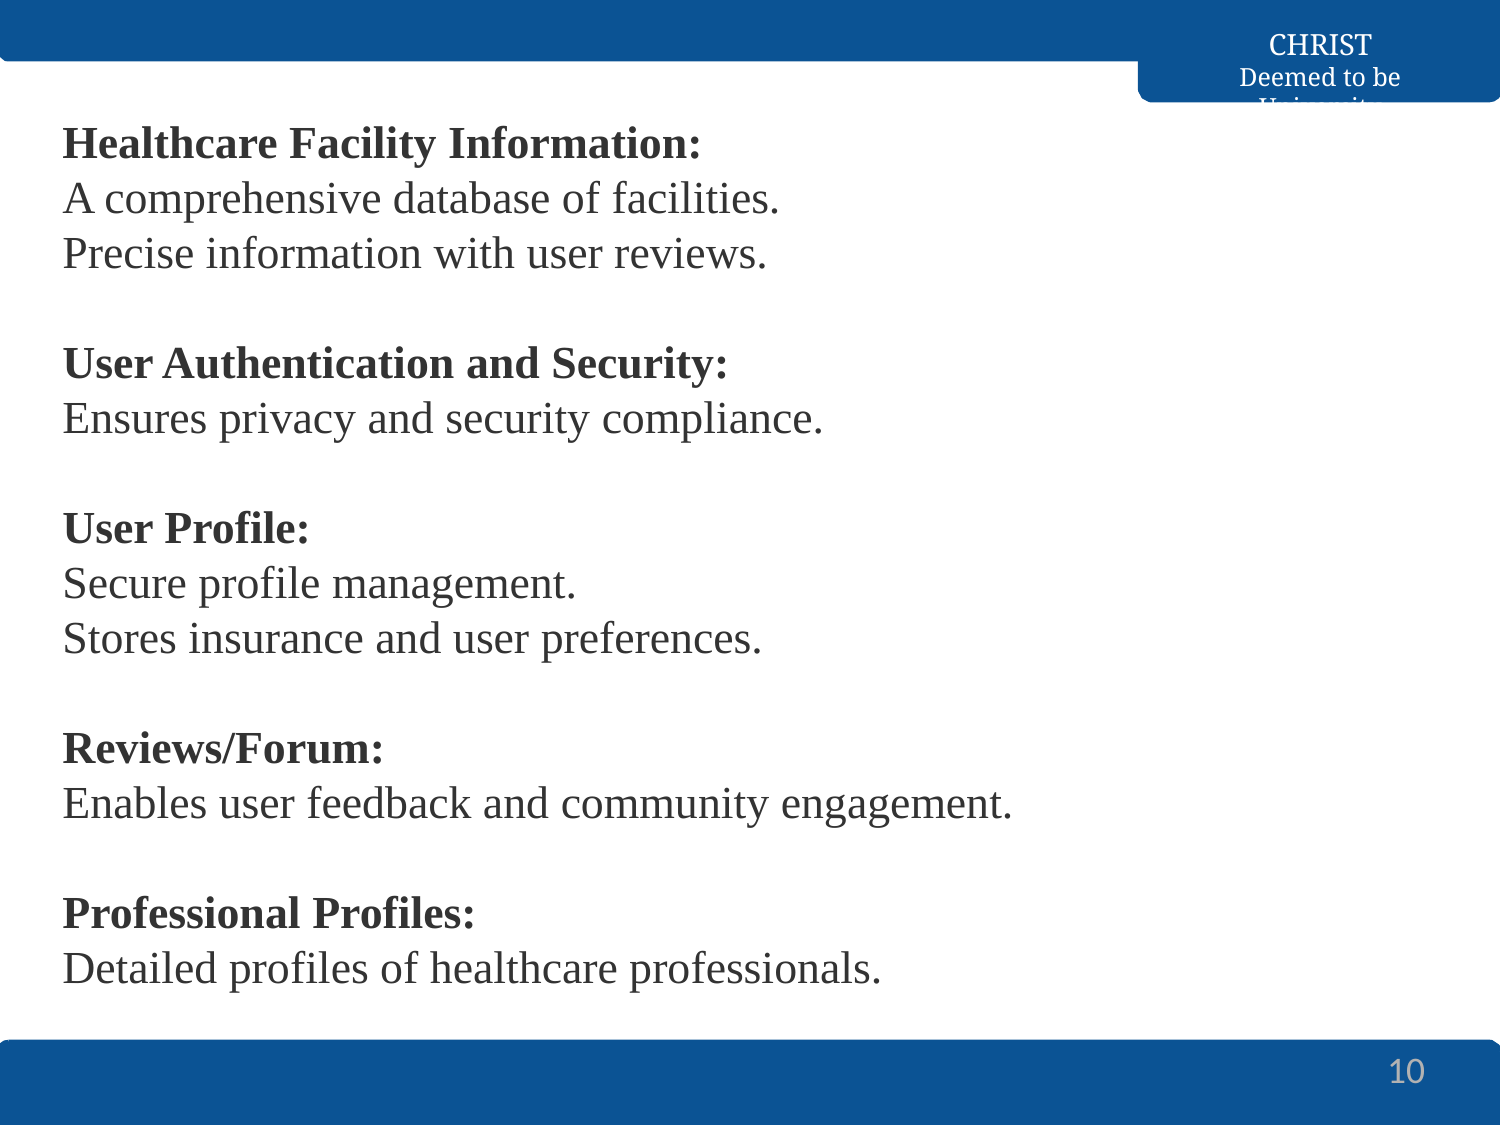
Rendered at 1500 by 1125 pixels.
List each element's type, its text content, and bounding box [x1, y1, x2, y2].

slide_number 10 [1080, 1046, 1425, 1103]
list Healthcare Facility Information: A comprehensive database of facilities. Precise information with user reviews. User Authentication and Security: Ensures privacy and security compliance. User Profile: Secure profile management. Stores insurance and user preferences. Reviews/Forum: Enables user feedback and community engagement. Professional Profiles: Detailed profiles of healthcare professionals. [62, 112, 1421, 1037]
text_box CHRIST Deemed to be University [1182, 23, 1459, 121]
